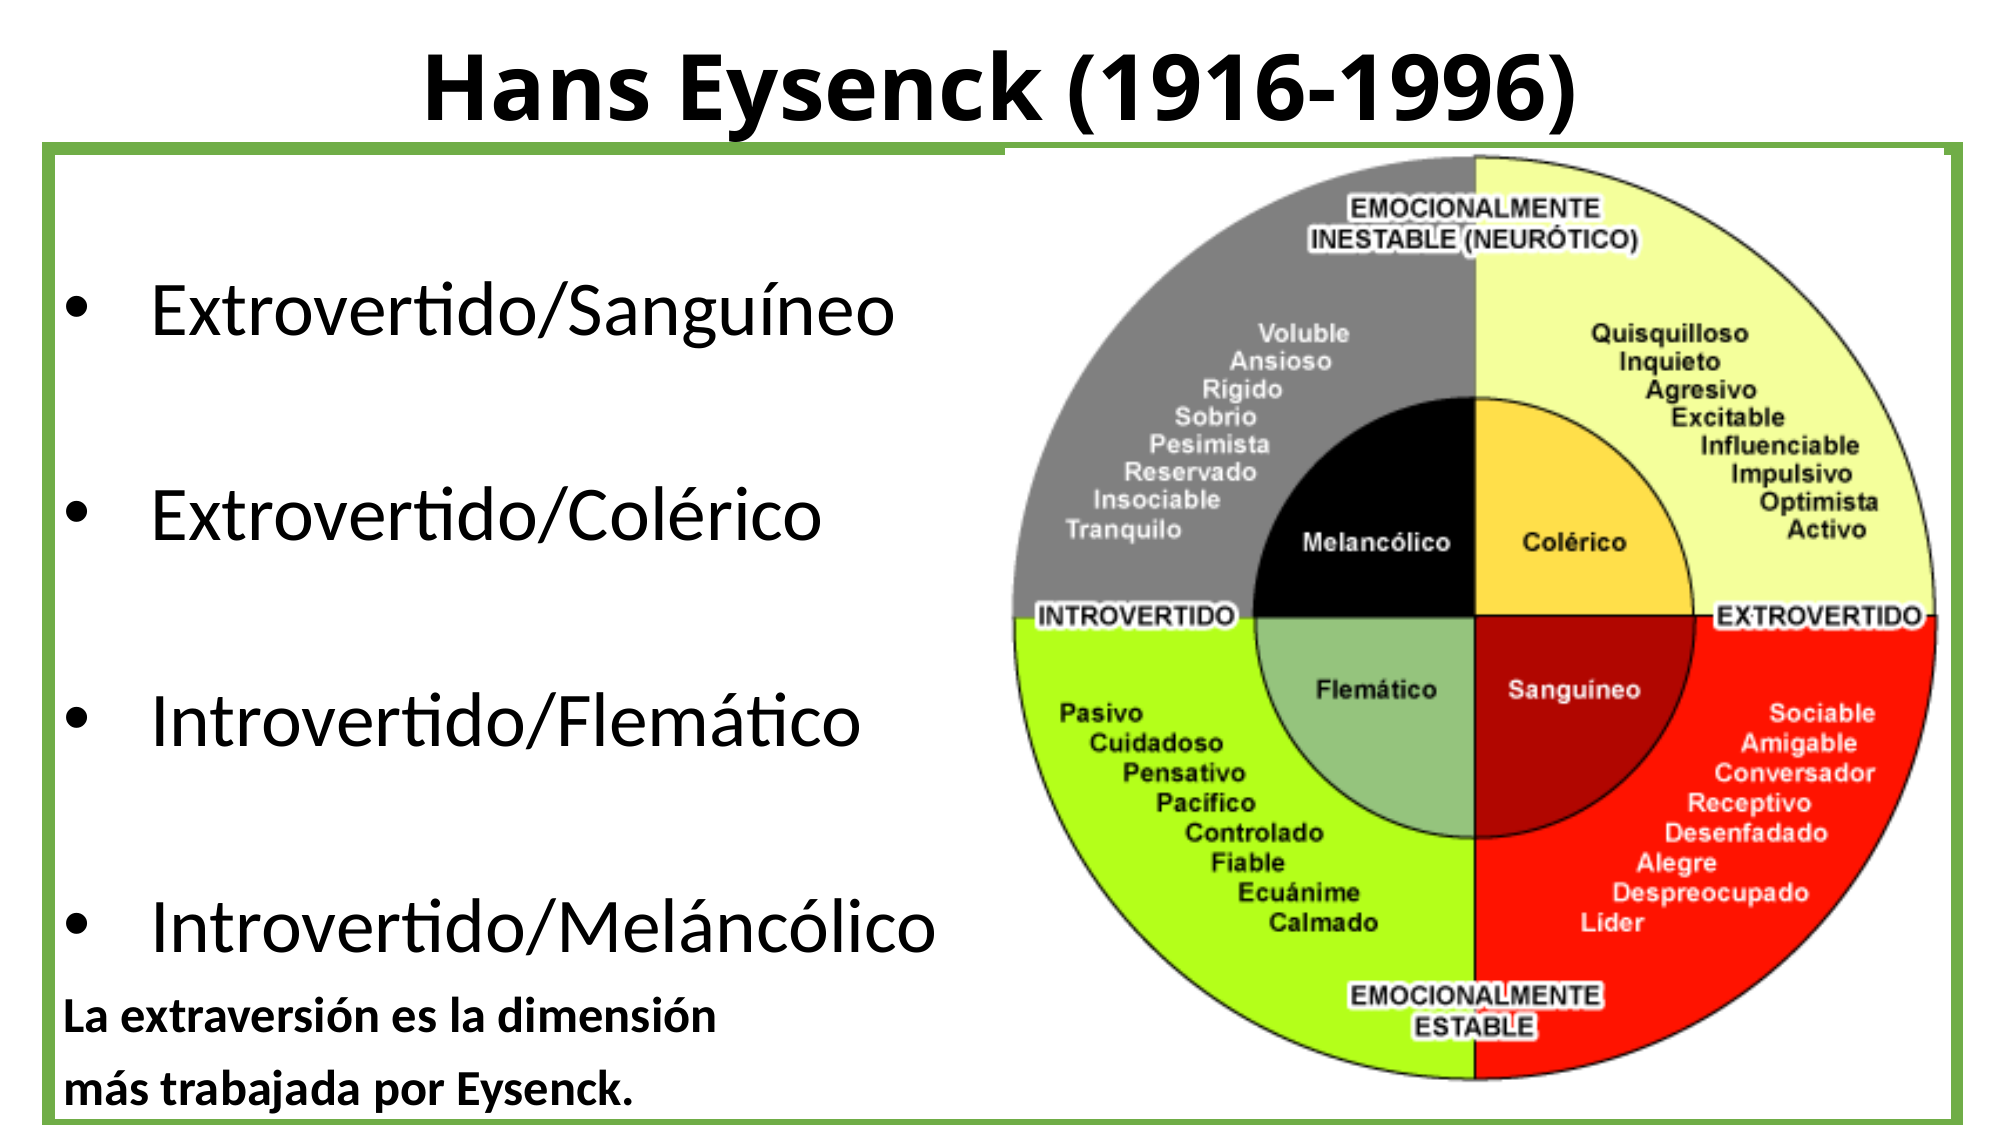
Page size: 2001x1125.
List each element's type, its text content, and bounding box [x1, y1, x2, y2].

subtitle Extrovertido/Sanguíneo Extrovertido/Colérico Introvertido/Flemático Introvertido/Meláncólico La extraversión es la dimensión más trabajada por Eysenck. [47, 147, 1958, 1125]
picture [1005, 148, 1944, 1087]
title Hans Eysenck (1916-1996) [249, 0, 1750, 147]
